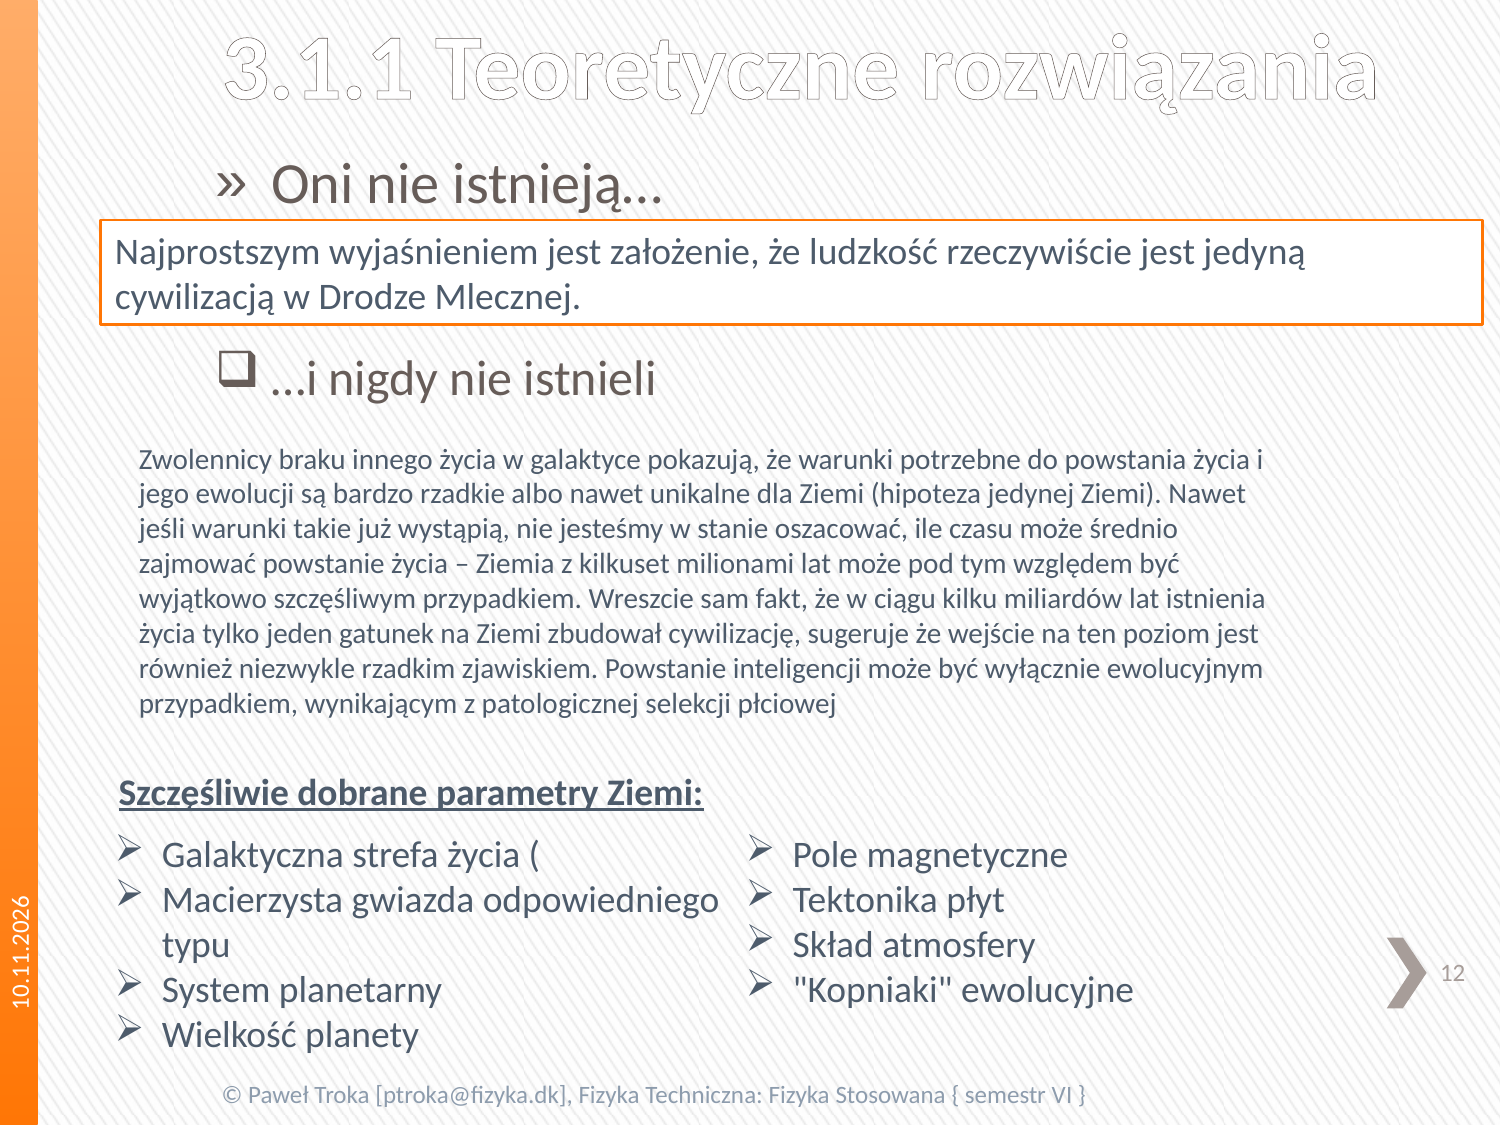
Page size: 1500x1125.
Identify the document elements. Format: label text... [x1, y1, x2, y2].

text_box Najprostszym wyjaśnieniem jest założenie, że ludzkość rzeczywiście jest jedyną cywilizacją w Drodze Mlecznej. [99, 219, 1484, 326]
text_box Zwolennicy braku innego życia w galaktyce pokazują, że warunki potrzebne do powstania życia i jego ewolucji są bardzo rzadkie albo nawet unikalne dla Ziemi (hipoteza jedynej Ziemi). Nawet jeśli warunki takie już wystąpią, nie jesteśmy w stanie oszacować, ile czasu może średnio zajmować powstanie życia – Ziemia z kilkuset milionami lat może pod tym względem być wyjątkowo szczęśliwym przypadkiem. Wreszcie sam fakt, że w ciągu kilku miliardów lat istnienia życia tylko jeden gatunek na Ziemi zbudował cywilizację, sugeruje że wejście na ten poziom jest również niezwykle rzadkim zjawiskiem. Powstanie inteligencji może być wyłącznie ewolucyjnym przypadkiem, wynikającym z patologicznej selekcji płciowej [123, 432, 1306, 727]
text_box Szczęśliwie dobrane parametry Ziemi: [103, 760, 1392, 821]
title 3.1.1 Teoretyczne rozwiązania [206, 0, 1447, 126]
text_box …i nigdy nie istnieli [200, 338, 1426, 456]
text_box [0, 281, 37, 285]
slide_number 12 [1425, 941, 1488, 1002]
list Oni nie istnieją… [200, 137, 1425, 219]
text_box Galaktyczna strefa życia ( Macierzysta gwiazda odpowiedniego typu System planetarny Wielkość planety Duży księżyc Pole magnetyczne Tektonika płyt Skład atmosfery "Kopniaki" ewolucyjne [100, 822, 1392, 1125]
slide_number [0, 594, 38, 1026]
